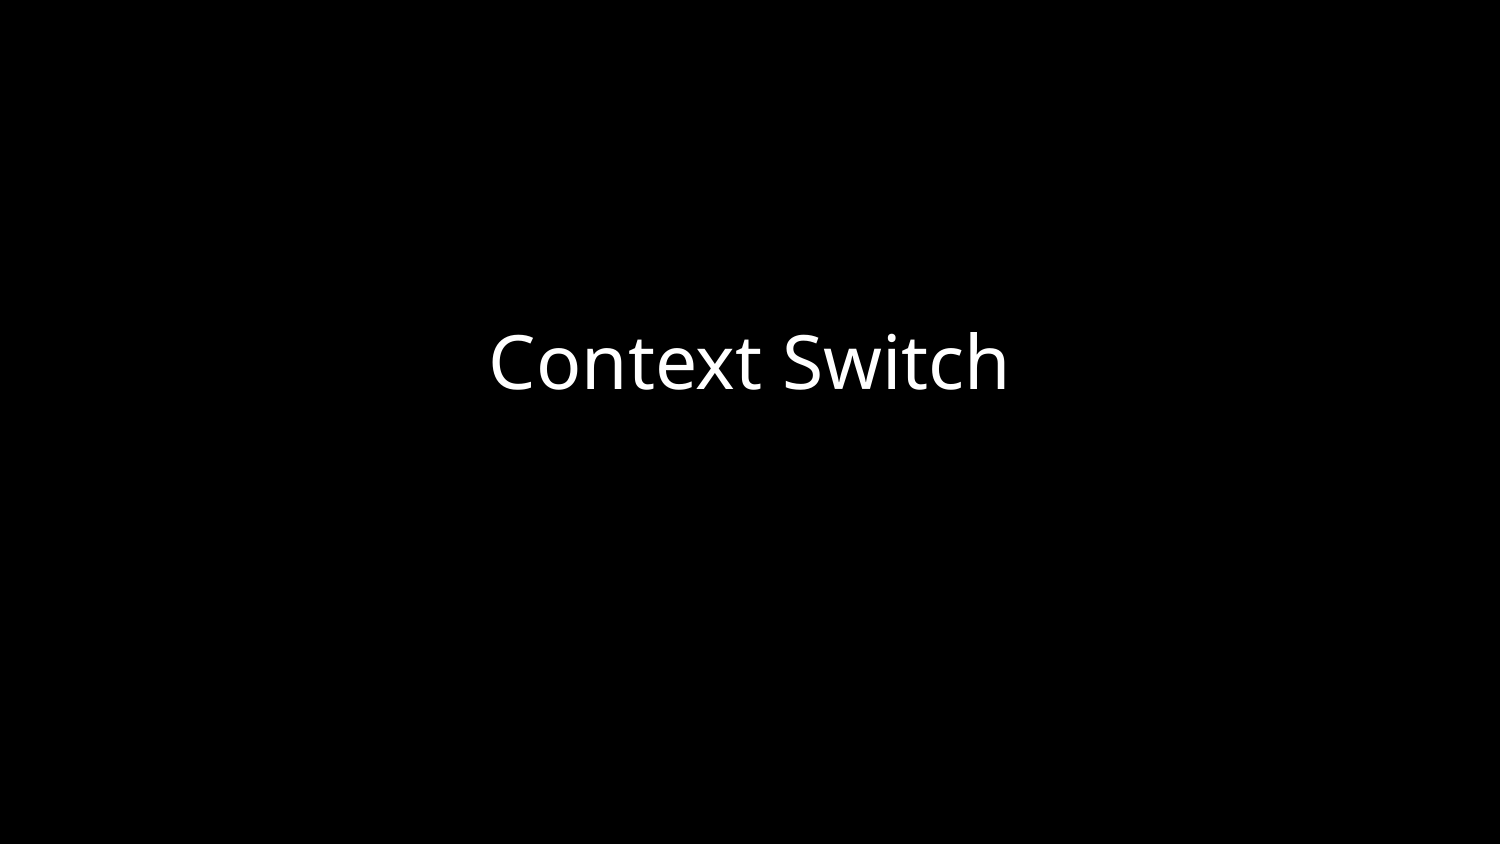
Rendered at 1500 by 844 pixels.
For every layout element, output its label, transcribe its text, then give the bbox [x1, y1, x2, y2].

title Context Switch [43, 306, 1457, 537]
